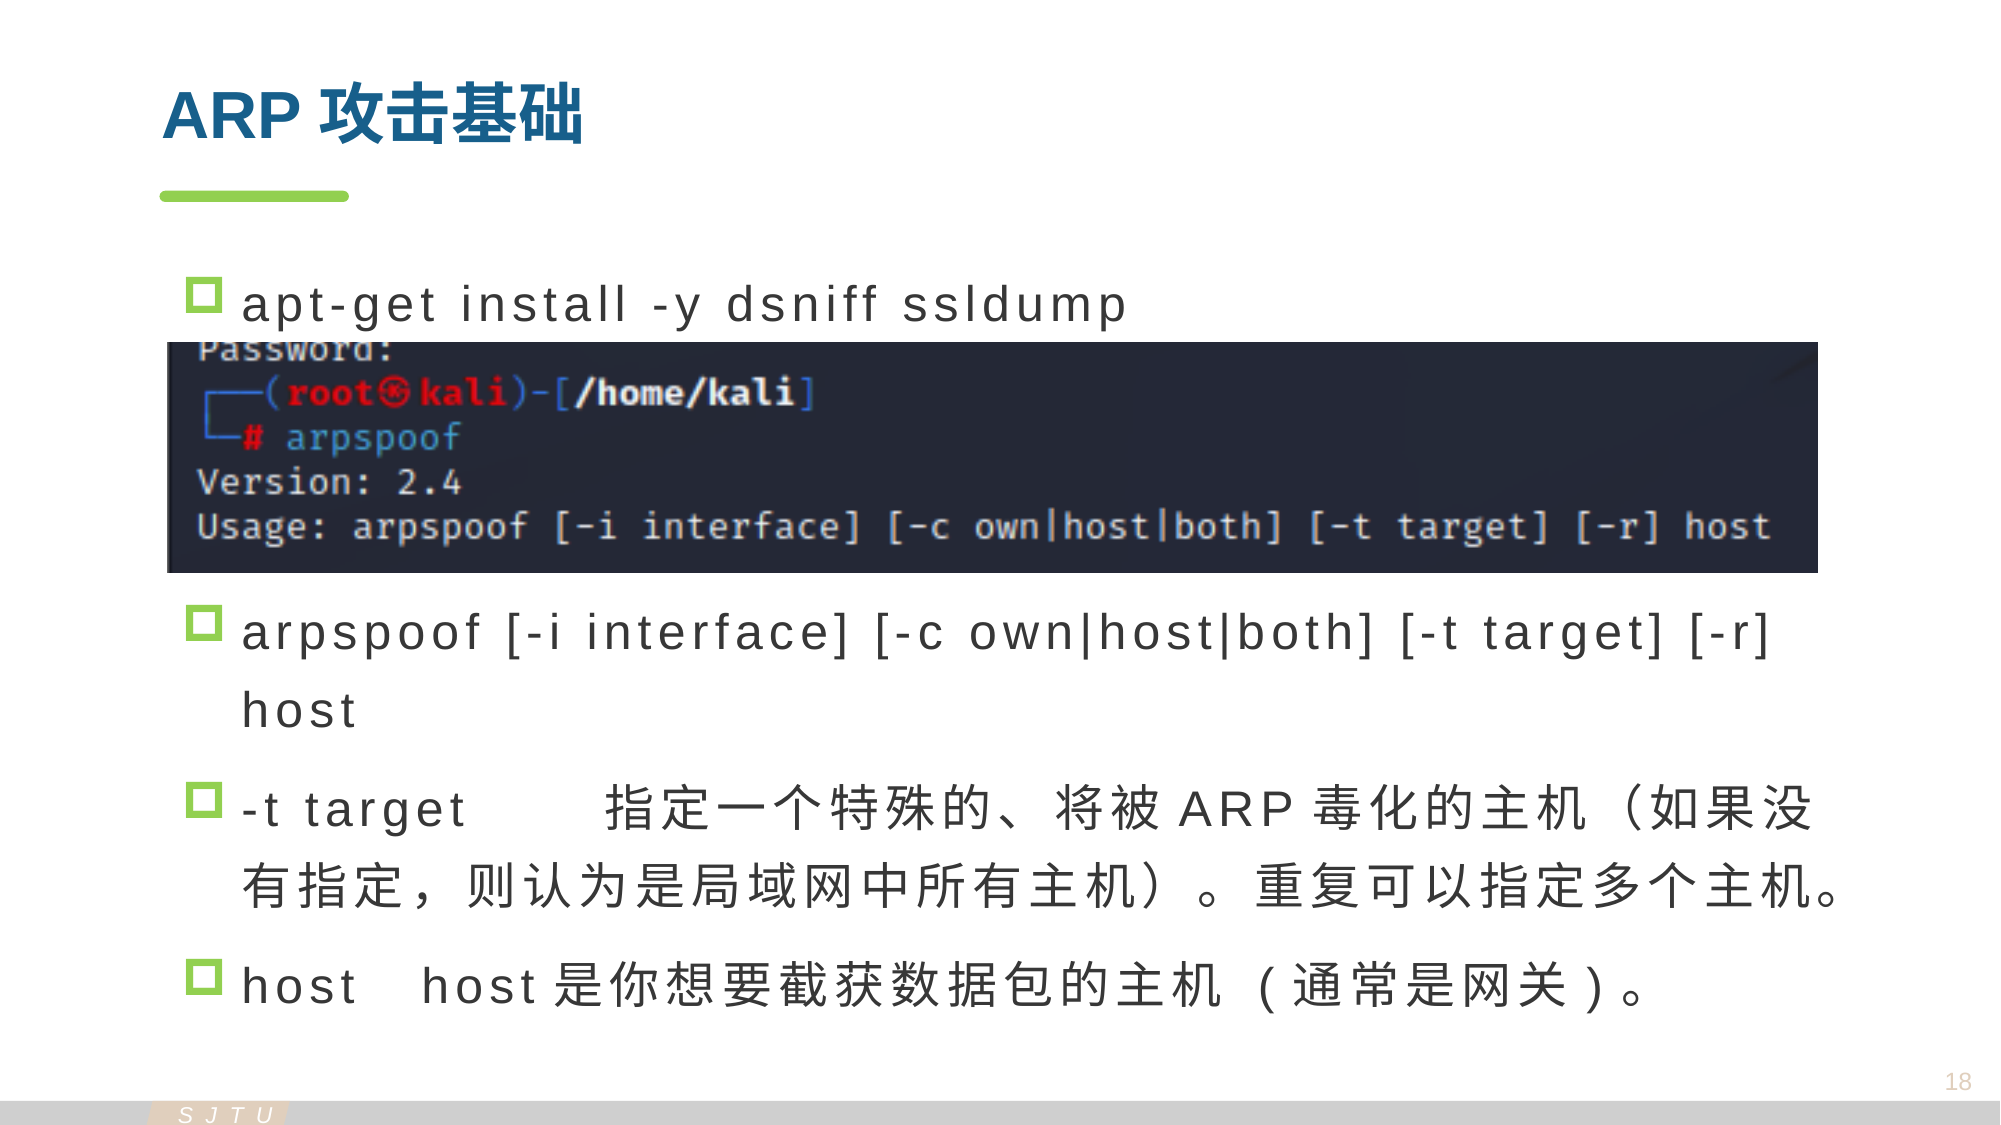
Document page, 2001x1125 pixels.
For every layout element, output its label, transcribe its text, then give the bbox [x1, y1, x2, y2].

text_box arpspoof [-i interface] [-c own|host|both] [-t target] [-r] host -t target 指定一个特殊的、将被ARP毒化的主机（如果没有指定，则认为是局域网中所有主机）。重复可以指定多个主机。 host host是你想要截获数据包的主机 (通常是网关)。 [167, 574, 1873, 655]
list apt-get install -y dsniff ssldump [167, 245, 1873, 327]
list ARP攻击基础 [146, 62, 1750, 161]
slide_number 18 [1817, 1052, 1988, 1109]
picture [166, 342, 1818, 573]
